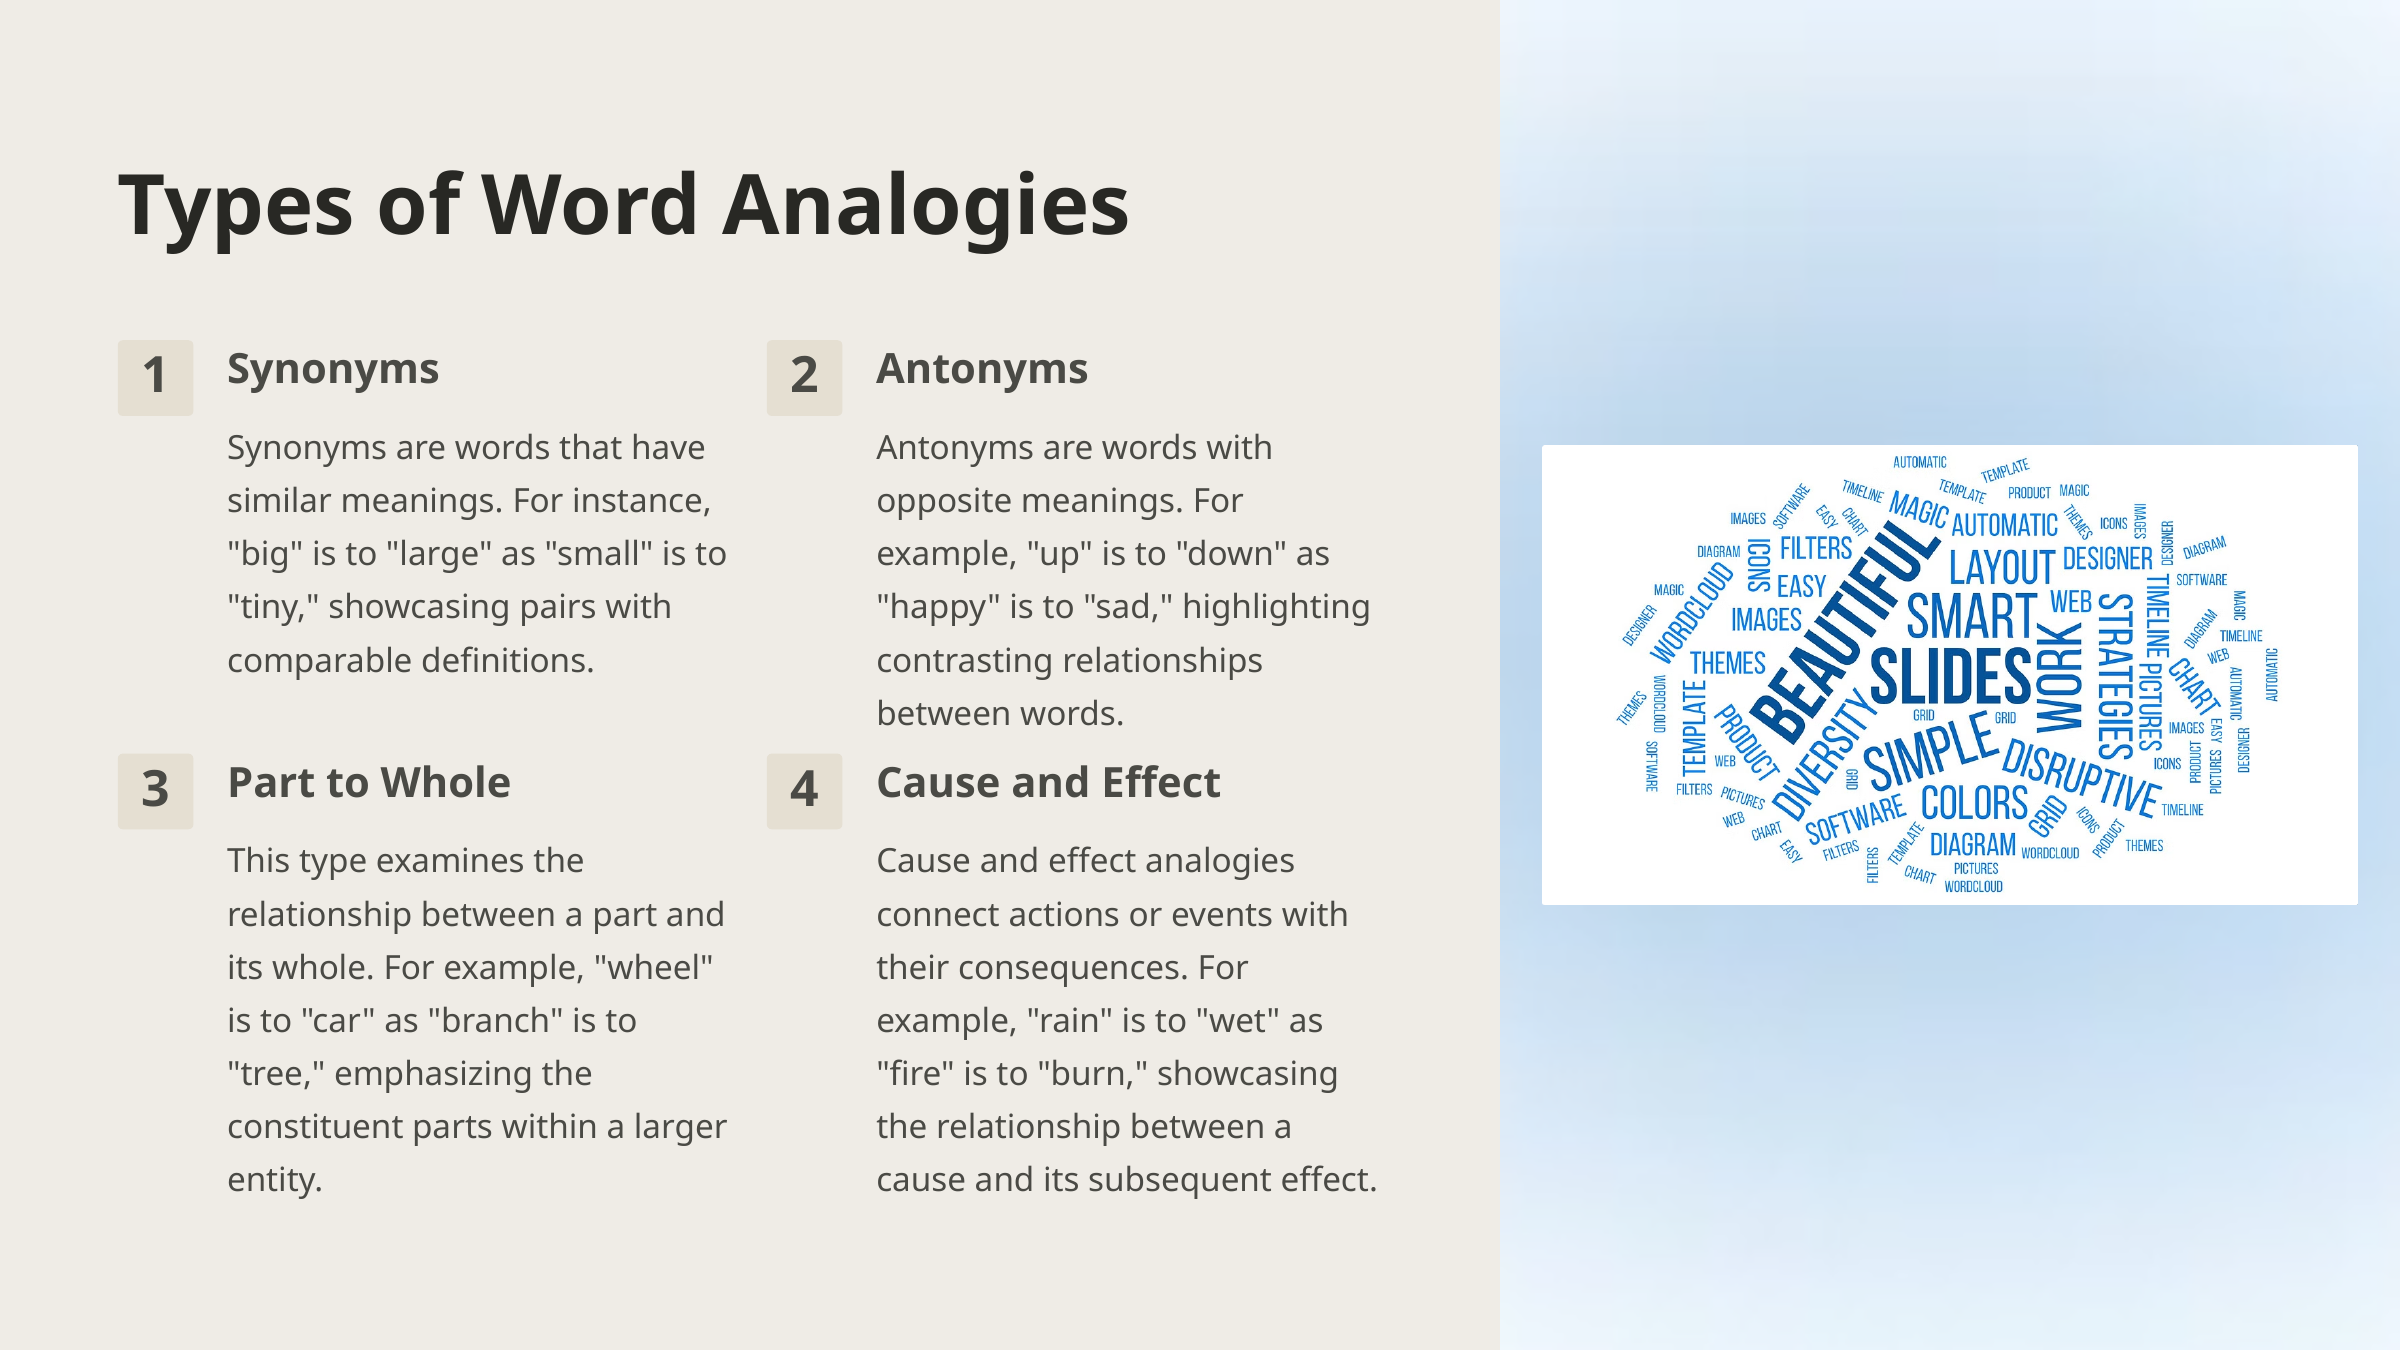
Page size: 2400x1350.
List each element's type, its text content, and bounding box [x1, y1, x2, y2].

text_box Types of Word Analogies [117, 146, 1048, 252]
text_box Cause and effect analogies connect actions or events with their consequences. For example, "rain" is to "wet" as "fire" is to "burn," showcasing the relationship between a cause and its subsequent effect. [876, 826, 1383, 1204]
text_box 3 [140, 766, 171, 817]
text_box 1 [140, 352, 171, 404]
text_box [117, 340, 194, 416]
text_box 4 [789, 766, 820, 817]
text_box Antonyms are words with opposite meanings. For example, "up" is to "down" as "happy" is to "sad," highlighting contrasting relationships between words. [876, 413, 1383, 683]
text_box Synonyms are words that have similar meanings. For instance, "big" is to "large" as "small" is to "tiny," showcasing pairs with comparable definitions. [227, 413, 734, 683]
text_box 2 [789, 352, 820, 404]
text_box Part to Whole [227, 753, 648, 807]
text_box [766, 753, 843, 830]
text_box [117, 753, 194, 830]
text_box Antonyms [876, 340, 1297, 393]
text_box Cause and Effect [876, 753, 1297, 807]
picture [1499, 0, 2400, 1350]
text_box This type examines the relationship between a part and its whole. For example, "wheel" is to "car" as "branch" is to "tree," emphasizing the constituent parts within a larger entity. [227, 826, 734, 1150]
text_box [766, 340, 843, 416]
text_box Synonyms [227, 340, 648, 393]
